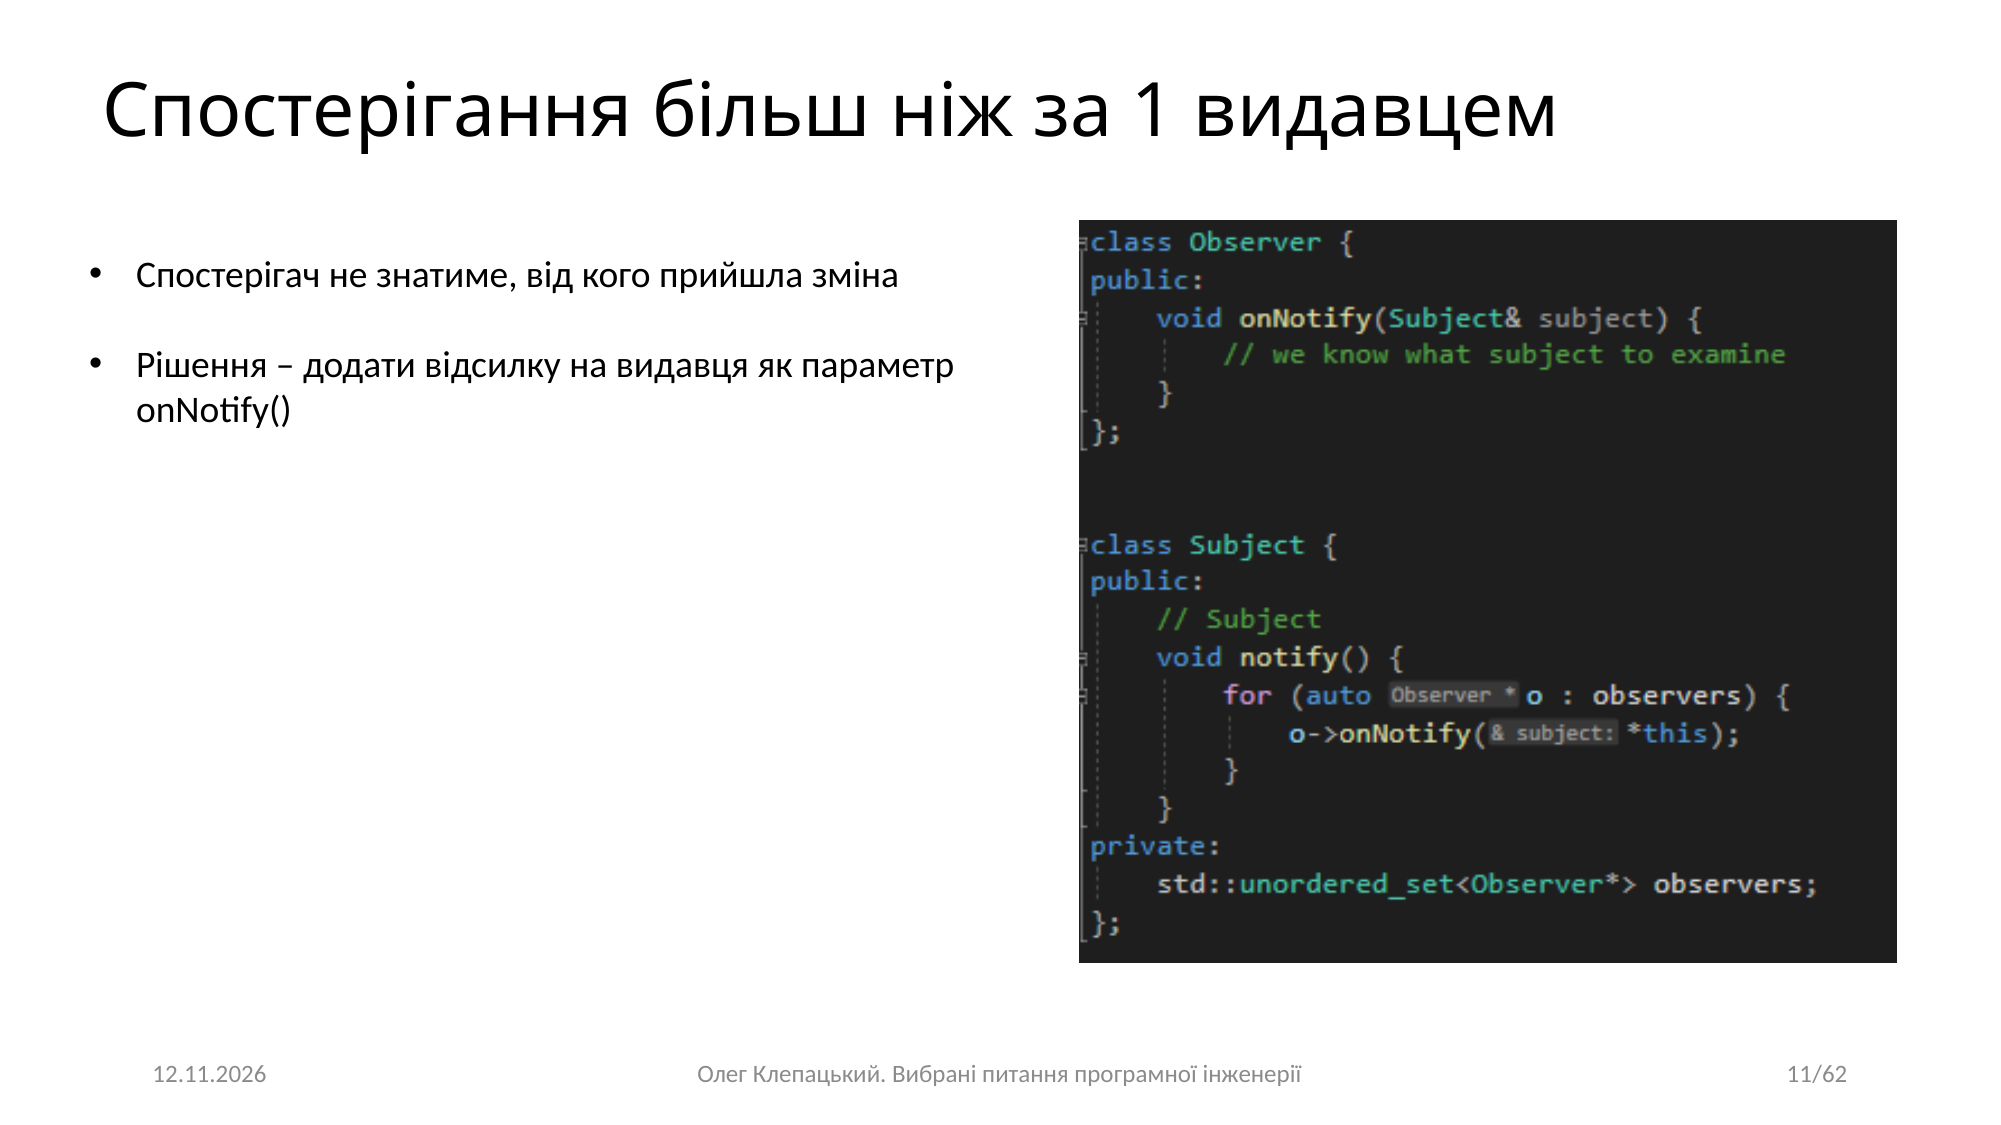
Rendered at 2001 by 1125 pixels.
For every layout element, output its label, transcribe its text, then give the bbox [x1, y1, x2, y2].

footer Олег Клепацький. Вибрані питання програмної інженерії [662, 1042, 1338, 1103]
slide_number 11/62 [1412, 1042, 1863, 1103]
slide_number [137, 1042, 588, 1103]
text_box Спостерігач не знатиме, від кого прийшла зміна Рішення – додати відсилку на видавця як параметр onNotify() [74, 242, 1000, 438]
text_box Спостерігання більш ніж за 1 видавцем [87, 3, 1669, 221]
picture [1079, 220, 1897, 963]
